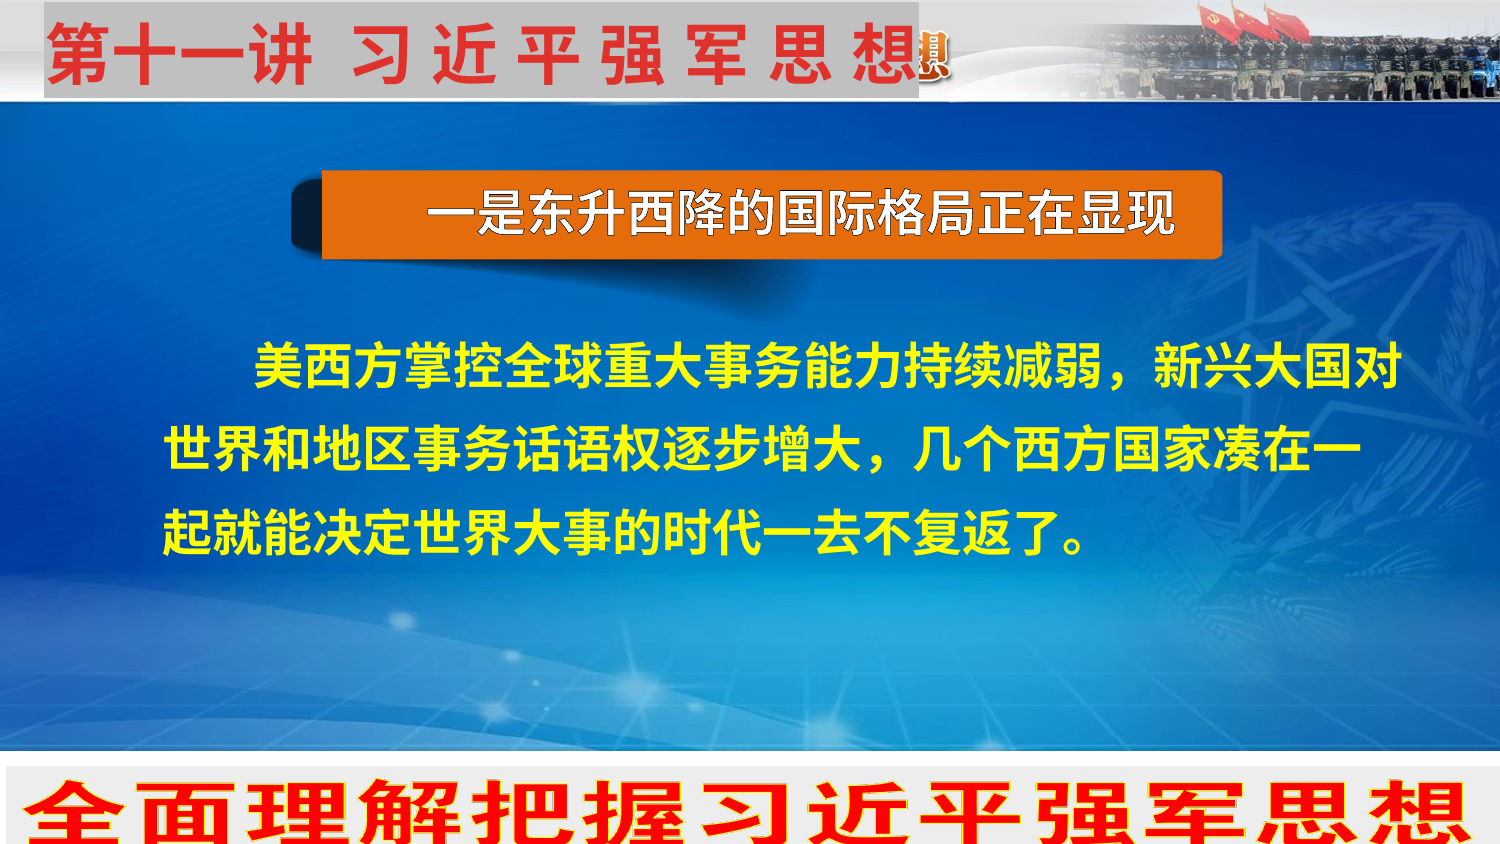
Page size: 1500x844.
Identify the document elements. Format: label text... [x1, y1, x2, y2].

text_box 美西方掌控全球重大事务能力持续减弱，新兴大国对世界和地区事务话语权逐步增大，几个西方国家凑在一起就能决定世界大事的时代一去不复返了。 [147, 303, 1424, 569]
picture [0, 0, 1500, 751]
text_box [288, 169, 1223, 330]
picture [6, 766, 1500, 844]
